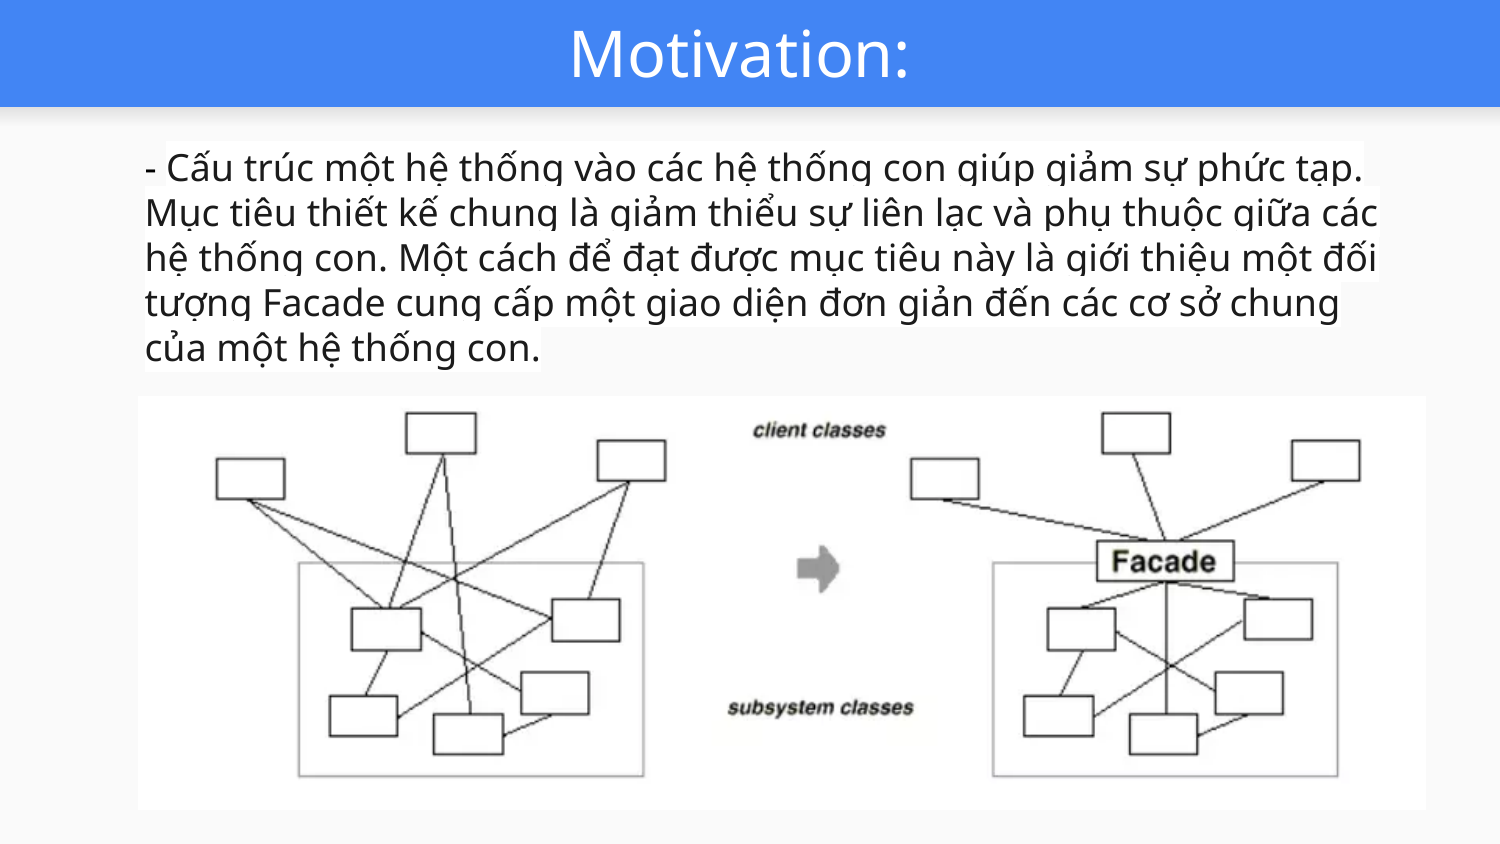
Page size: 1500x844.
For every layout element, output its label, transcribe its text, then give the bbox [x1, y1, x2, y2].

title Motivation: [16, 2, 1464, 102]
picture [138, 396, 1426, 811]
text_box - Cấu trúc một hệ thống vào các hệ thống con giúp giảm sự phức tạp. Mục tiêu thiết kế chung là giảm thiểu sự liên lạc và phụ thuộc giữa các hệ thống con. Một cách để đạt được mục tiêu này là giới thiệu một đối tượng Facade cung cấp một giao diện đơn giản đến các cơ sở chung của một hệ thống con. [129, 128, 1397, 384]
